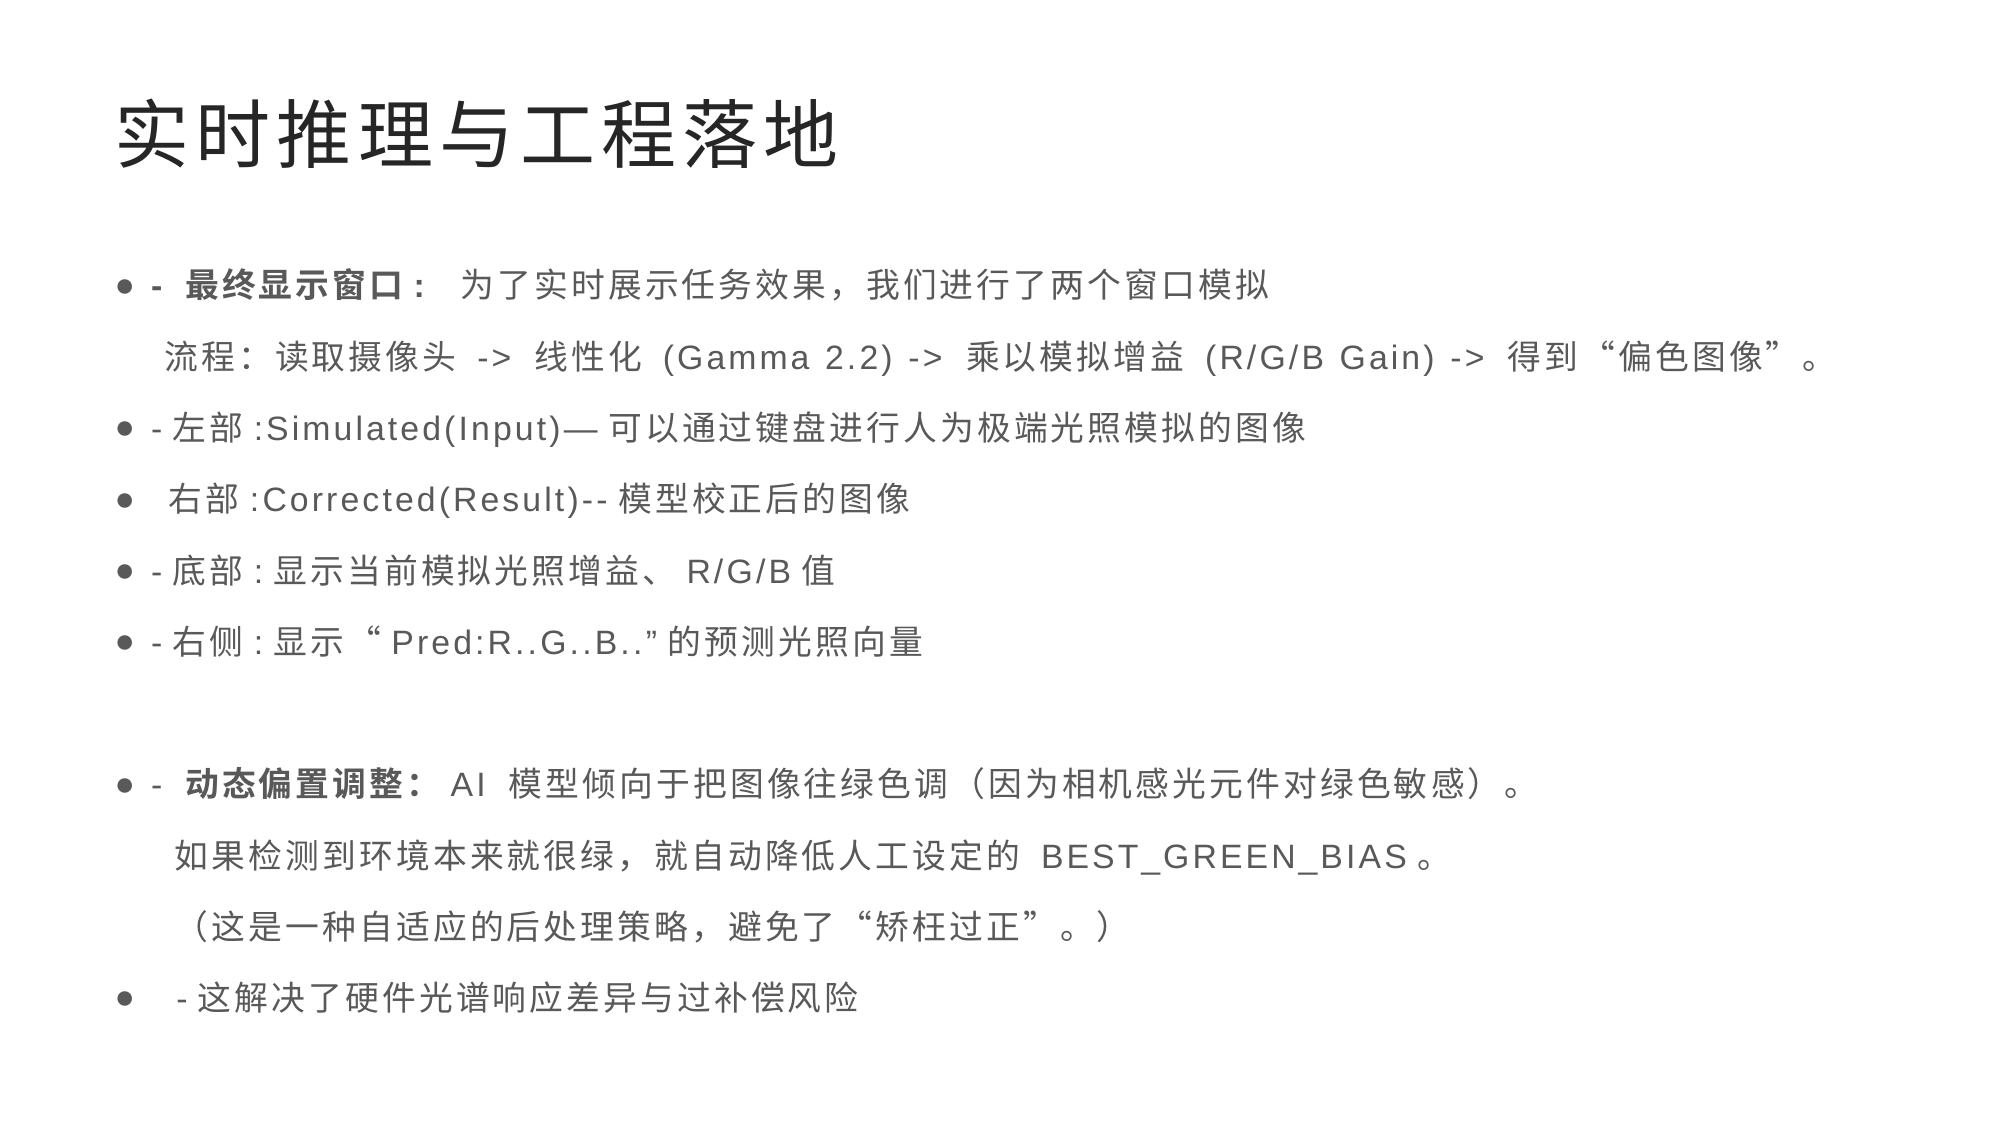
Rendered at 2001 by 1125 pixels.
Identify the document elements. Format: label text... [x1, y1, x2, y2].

list - 最终显示窗口: 为了实时展示任务效果，我们进行了两个窗口模拟 流程：读取摄像头 -> 线性化 (Gamma 2.2) -> 乘以模拟增益 (R/G/B Gain) -> 得到“偏色图像”。 -左部:Simulated(Input)—可以通过键盘进行人为极端光照模拟的图像 右部:Corrected(Result)--模型校正后的图像 -底部:显示当前模拟光照增益、R/G/B值 -右侧:显示“Pred:R..G..B..”的预测光照向量 - 动态偏置调整：AI 模型倾向于把图像往绿色调（因为相机感光元件对绿色敏感）。 如果检测到环境本来就很绿，就自动降低人工设定的 BEST_GREEN_BIAS。 （这是一种自适应的后处理策略，避免了“矫枉过正”。） -这解决了硬件光谱响应差异与过补偿风险 [99, 244, 1900, 1026]
title 实时推理与工程落地 [99, 75, 1900, 191]
